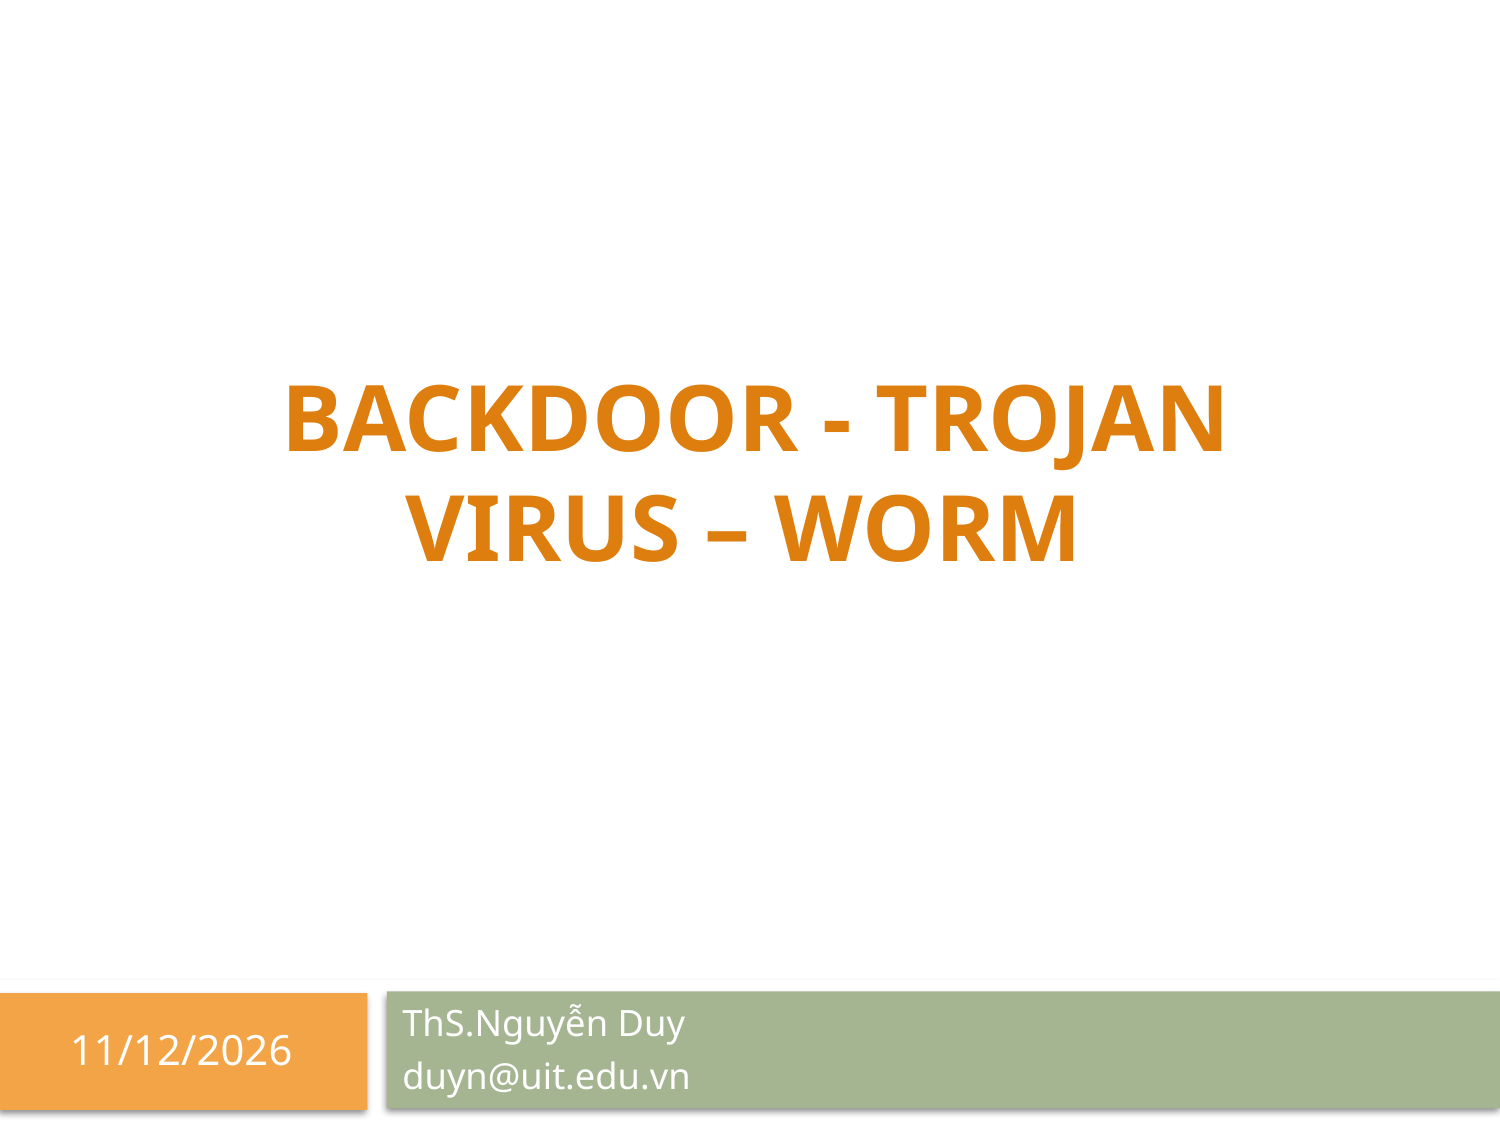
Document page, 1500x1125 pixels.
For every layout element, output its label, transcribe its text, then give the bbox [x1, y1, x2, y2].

subtitle ThS.Nguyễn Duy duyn@uit.edu.vn [387, 992, 1488, 1105]
title BACKDOOR - TROJAN VIRUS – WORM [200, 350, 1313, 588]
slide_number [12, 995, 350, 1108]
